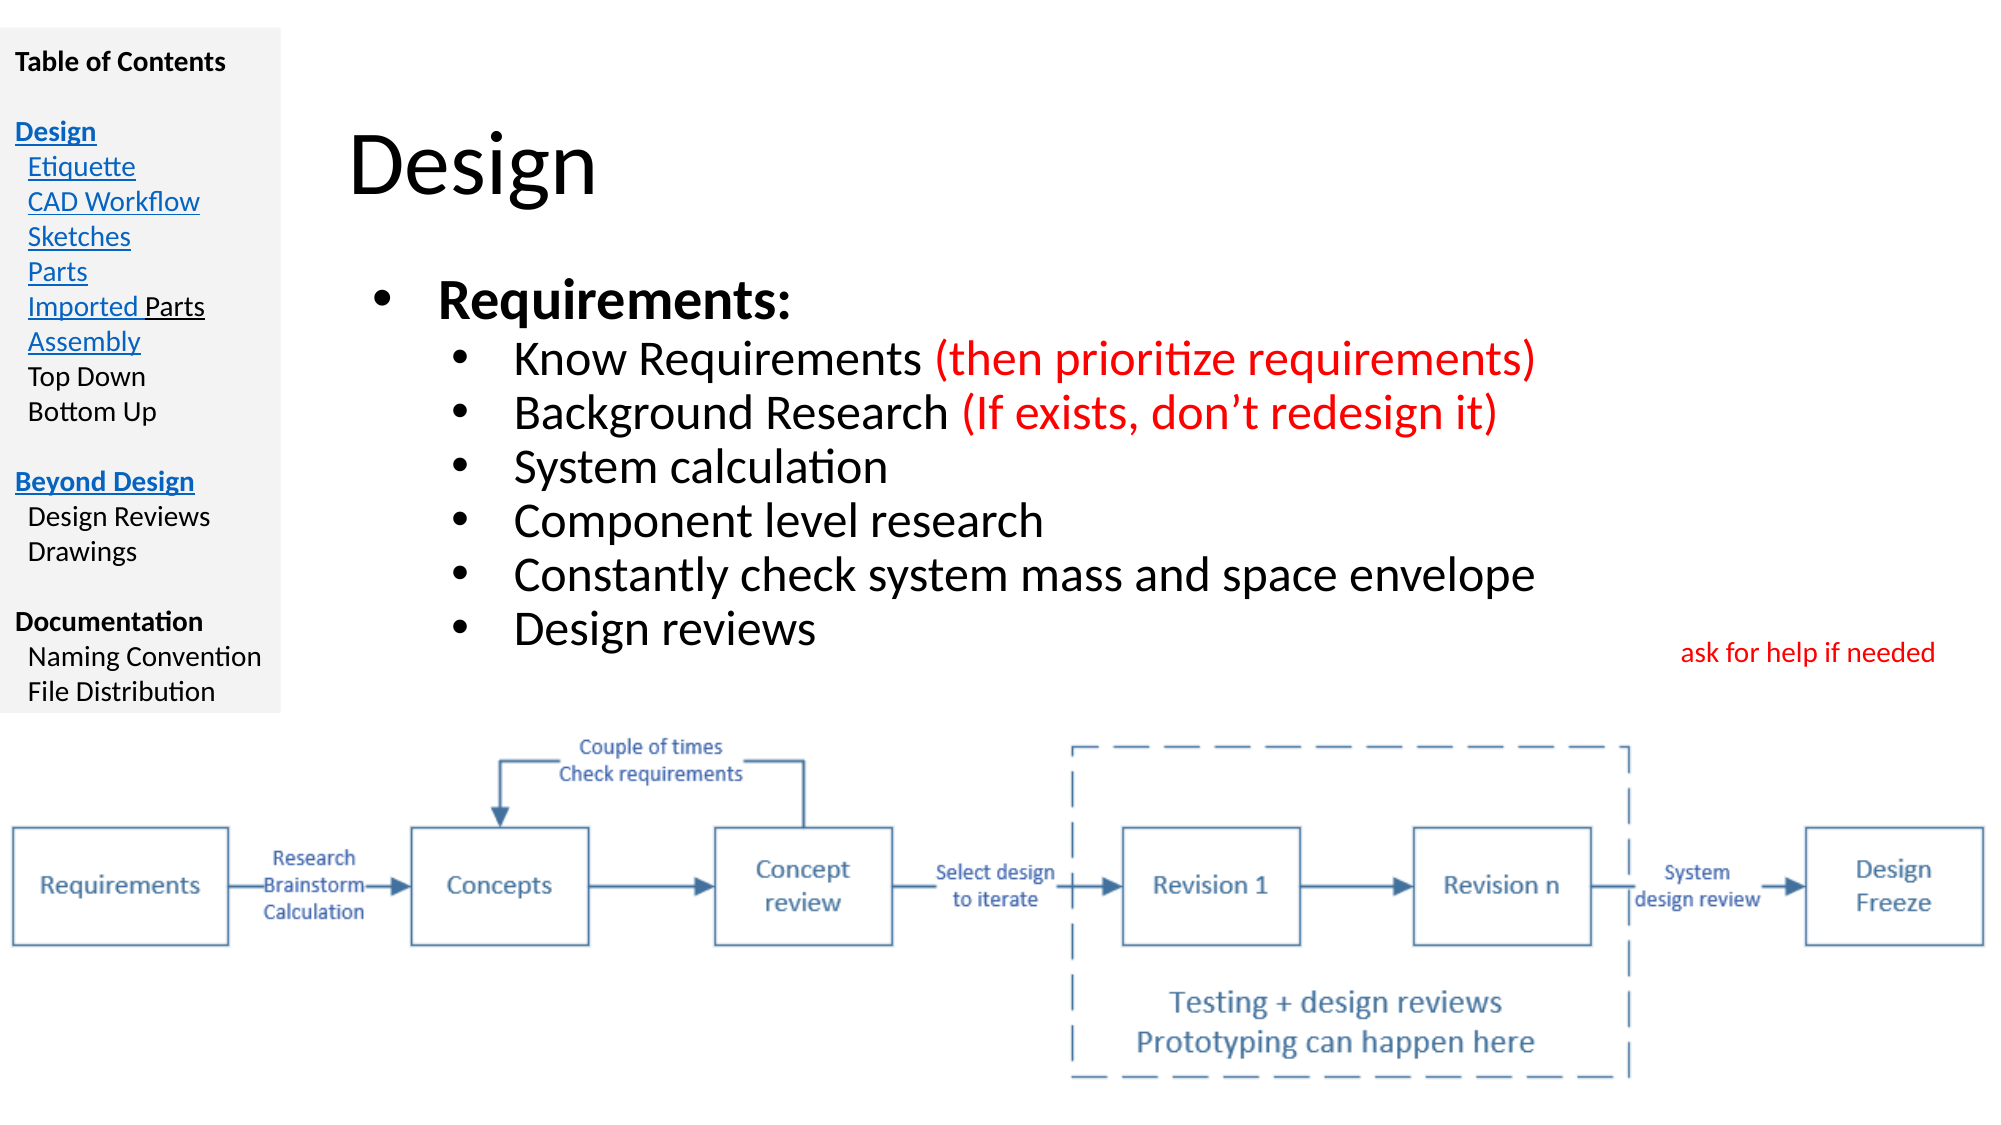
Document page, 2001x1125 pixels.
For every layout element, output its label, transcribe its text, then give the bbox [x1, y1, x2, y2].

list Requirements: Know Requirements (then prioritize requirements) Background Research (If exists, don’t redesign it) System calculation Component level research Constantly check system mass and space envelope Design reviews [348, 261, 1811, 713]
text_box ask for help if needed [1665, 618, 1984, 713]
title Design [333, 56, 1840, 274]
picture [0, 713, 2000, 1105]
